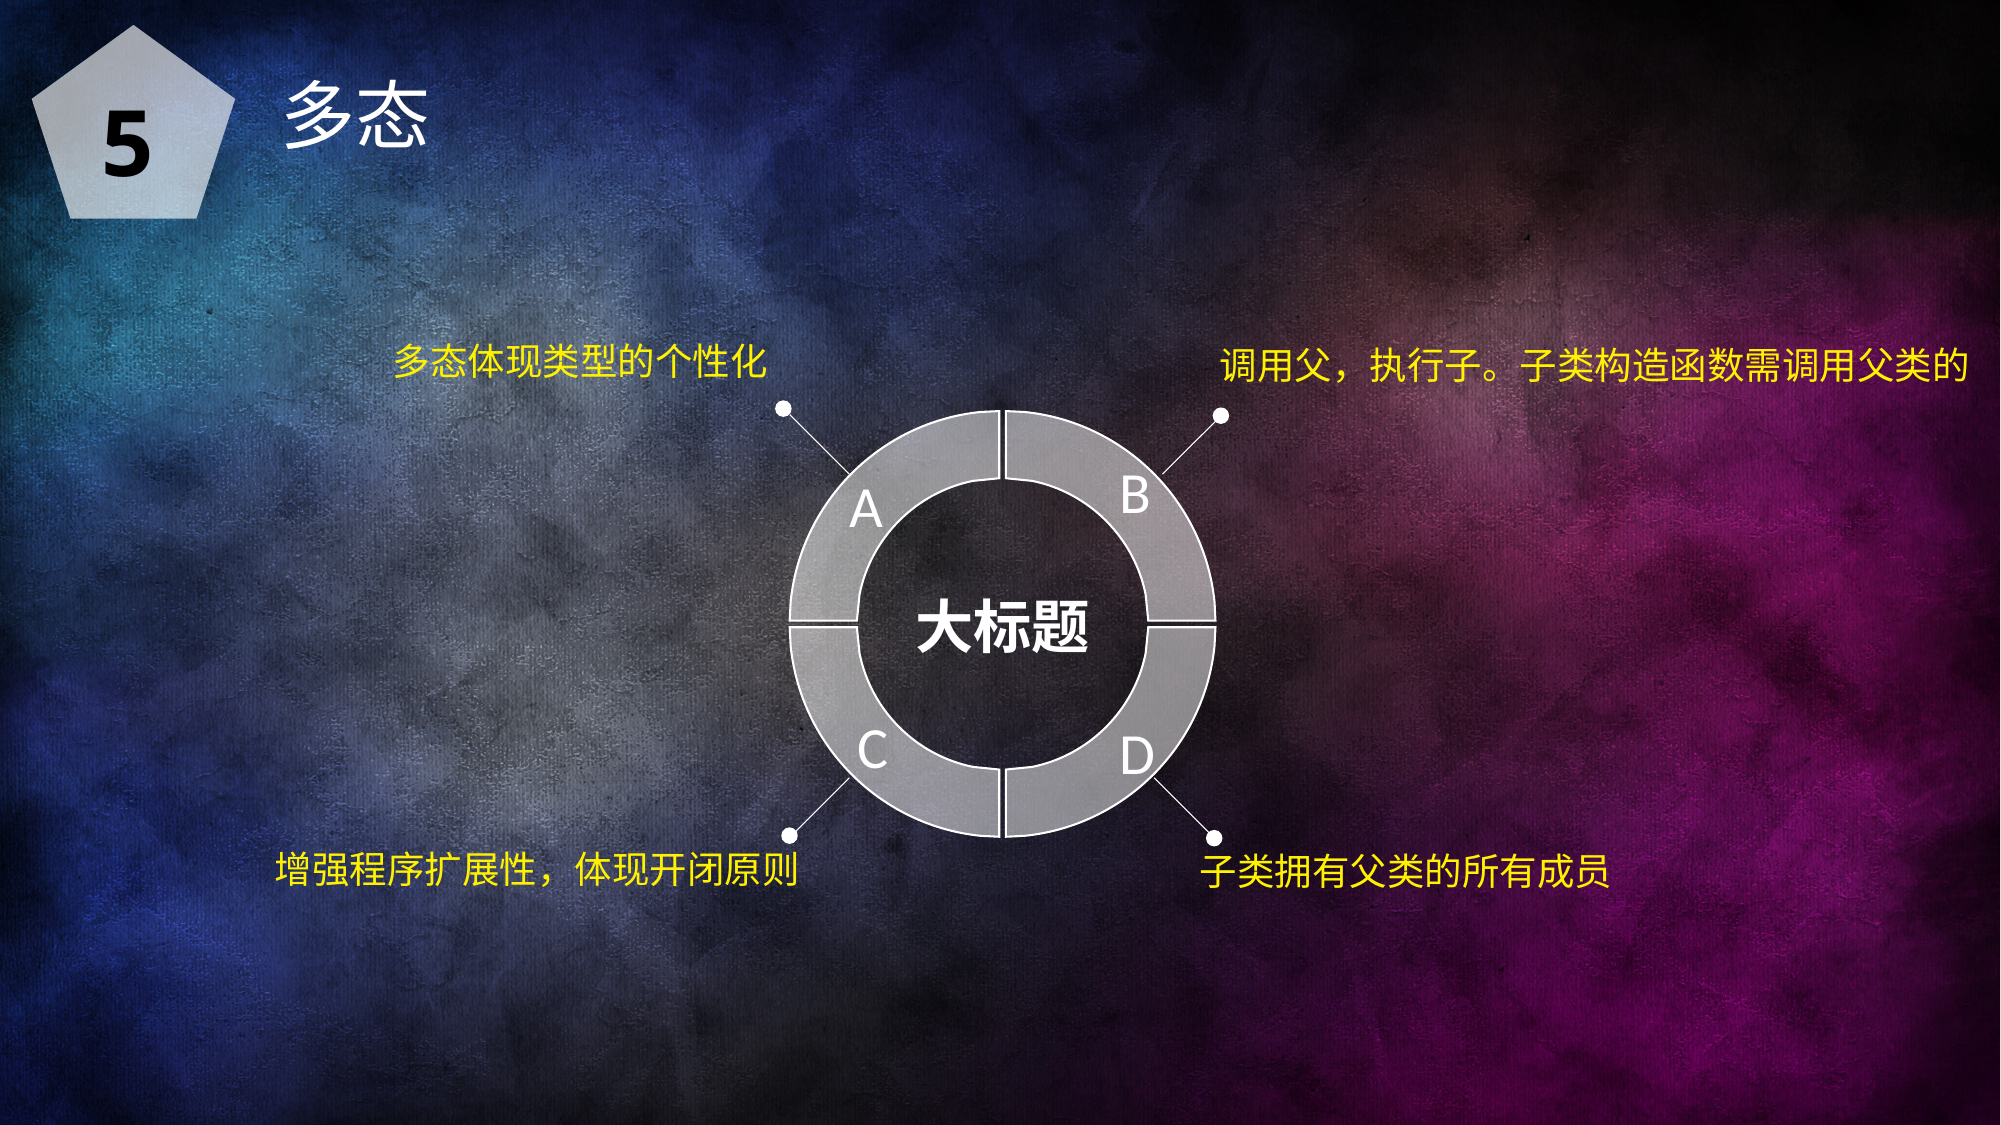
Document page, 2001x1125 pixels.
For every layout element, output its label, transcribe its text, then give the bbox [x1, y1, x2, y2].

text_box [1122, 627, 1216, 758]
text_box [1116, 490, 1216, 621]
text_box [866, 734, 1000, 837]
text_box 多态体现类型的个性化 [377, 330, 803, 401]
text_box D [1104, 708, 1169, 793]
text_box [1005, 411, 1122, 519]
text_box [1213, 414, 1229, 423]
text_box [789, 627, 880, 765]
text_box [782, 828, 797, 839]
text_box [776, 401, 791, 416]
text_box 大标题 [900, 582, 1105, 667]
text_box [31, 24, 236, 219]
text_box B [1104, 447, 1169, 532]
text_box [1207, 830, 1222, 840]
text_box C [842, 703, 907, 788]
text_box 多态 [265, 61, 835, 166]
text_box A [834, 461, 899, 547]
text_box 子类拥有父类的所有成员 [1184, 840, 1764, 912]
text_box 增强程序扩展性，体现开闭原则 [259, 839, 874, 910]
picture [0, 0, 2001, 1125]
text_box [789, 493, 879, 621]
text_box [865, 411, 1000, 521]
text_box 调用父，执行子。子类构造函数需调用父类的 [1204, 334, 1996, 414]
text_box [1005, 729, 1133, 837]
